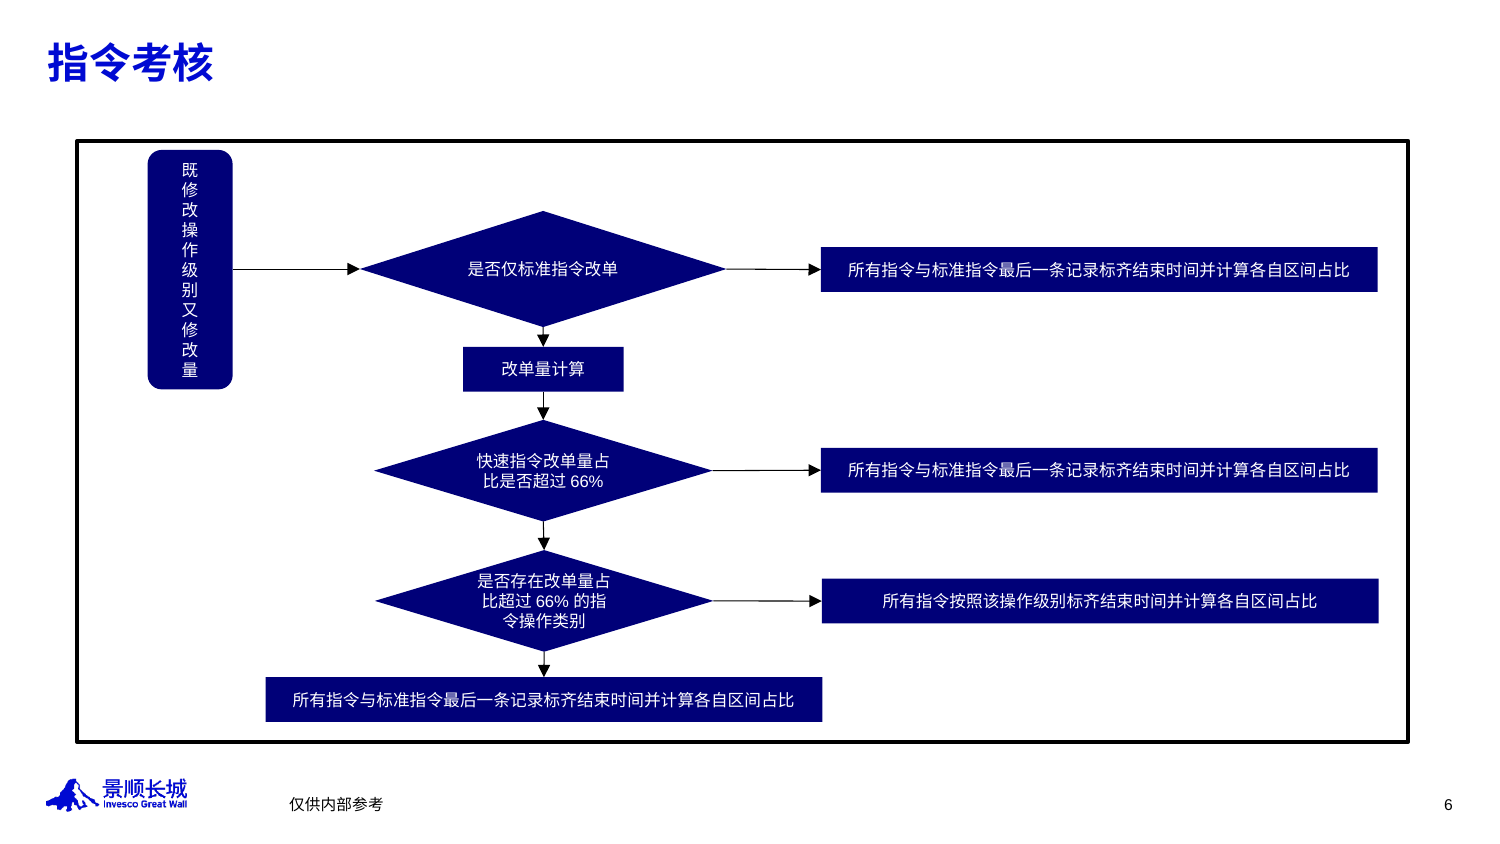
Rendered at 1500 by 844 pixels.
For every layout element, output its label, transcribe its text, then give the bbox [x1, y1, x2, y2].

table_cell 2 [233, 270, 359, 275]
title 指令考核 [47, 42, 290, 93]
text_box [75, 139, 1410, 744]
picture [46, 778, 187, 812]
table_cell 2 [714, 471, 819, 477]
slide_number 6 [1394, 794, 1453, 817]
table_cell 2 [539, 525, 545, 553]
footer 仅供内部参考 [289, 794, 821, 817]
table_cell 2 [728, 270, 819, 275]
